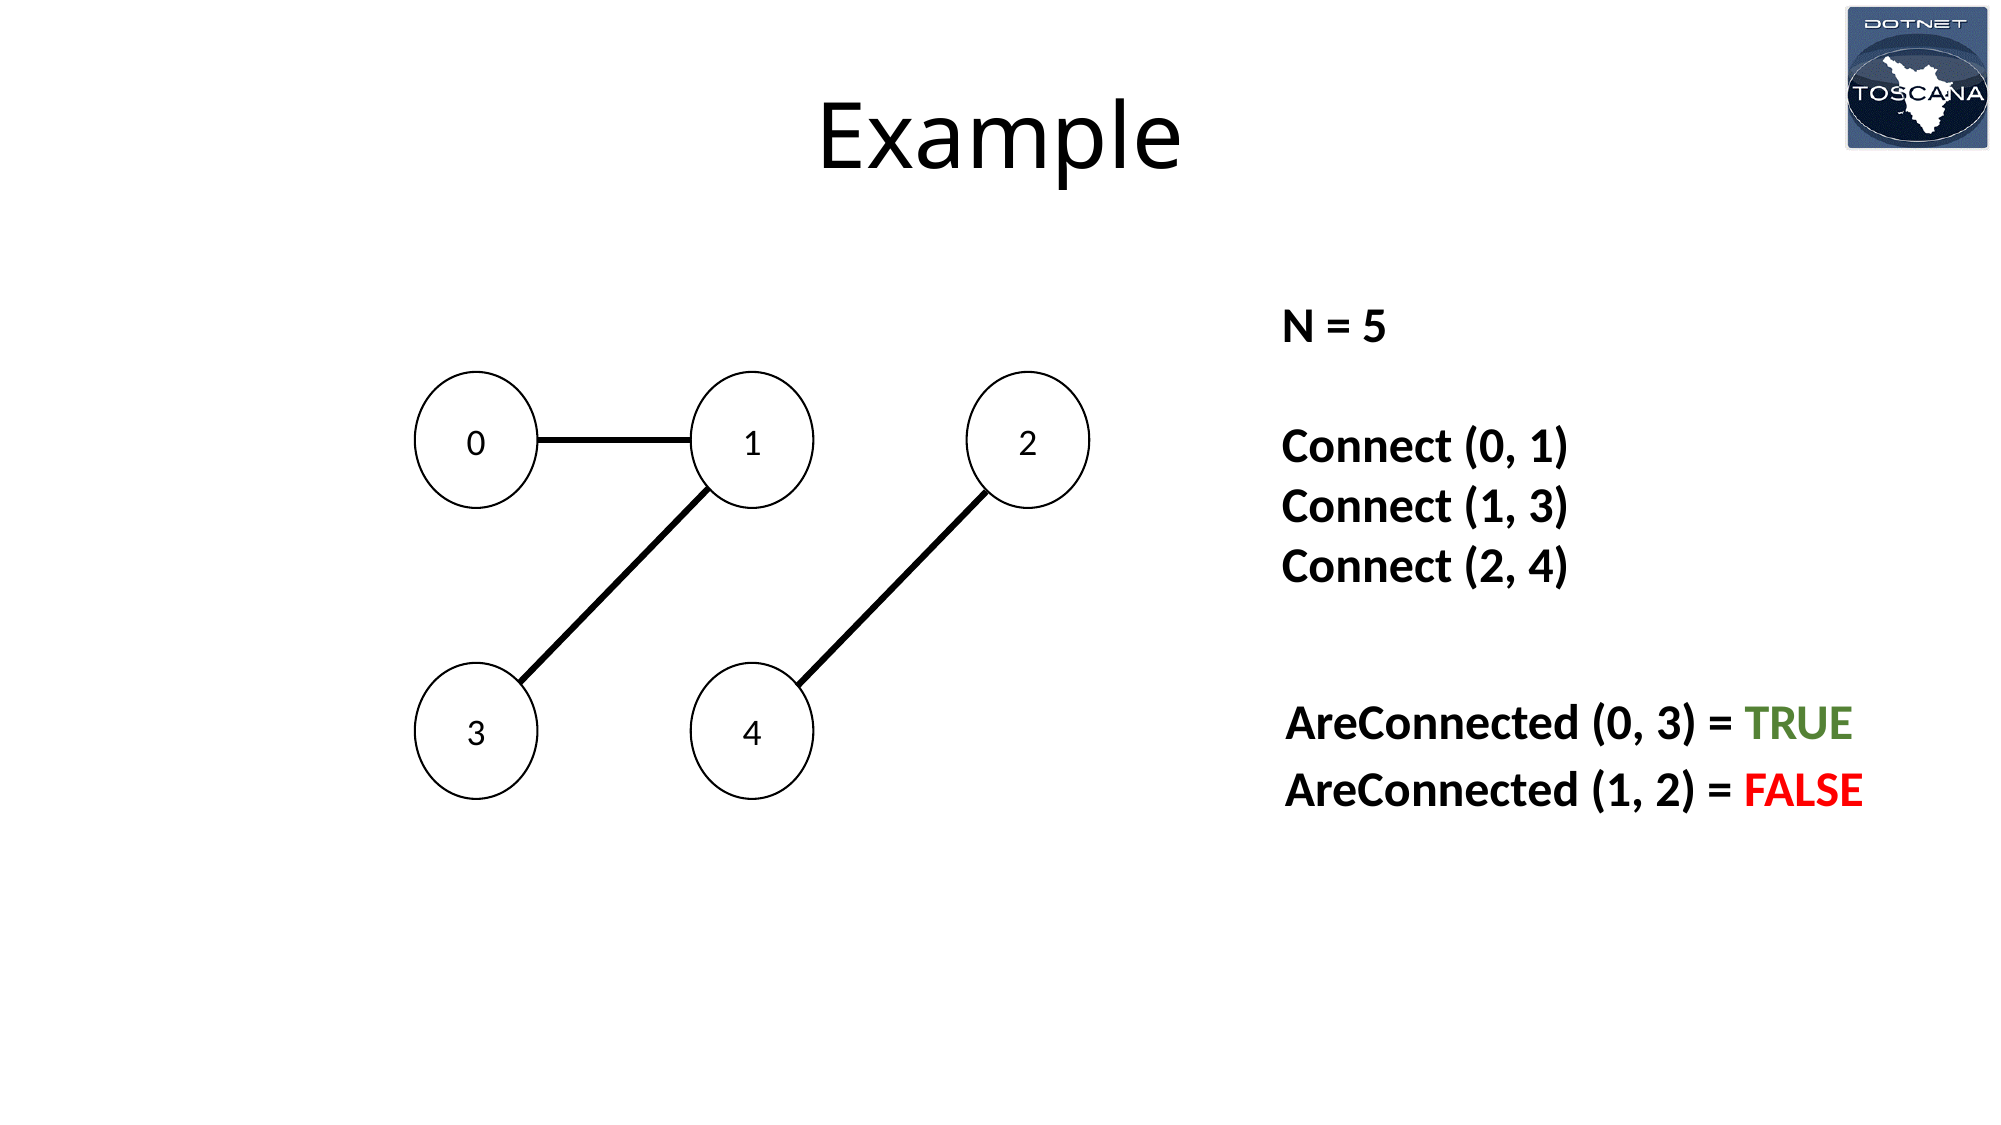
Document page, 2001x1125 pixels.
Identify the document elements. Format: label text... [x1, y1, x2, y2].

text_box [414, 371, 1090, 799]
picture [1839, 0, 1995, 155]
text_box AreConnected (1, 2) = FALSE [1270, 748, 1879, 824]
text_box AreConnected (0, 3) = TRUE [1270, 681, 1869, 748]
text_box N = 5 Connect (0, 1) Connect (1, 3) Connect (2, 4) [1267, 285, 1785, 600]
title Example [137, 0, 1863, 278]
